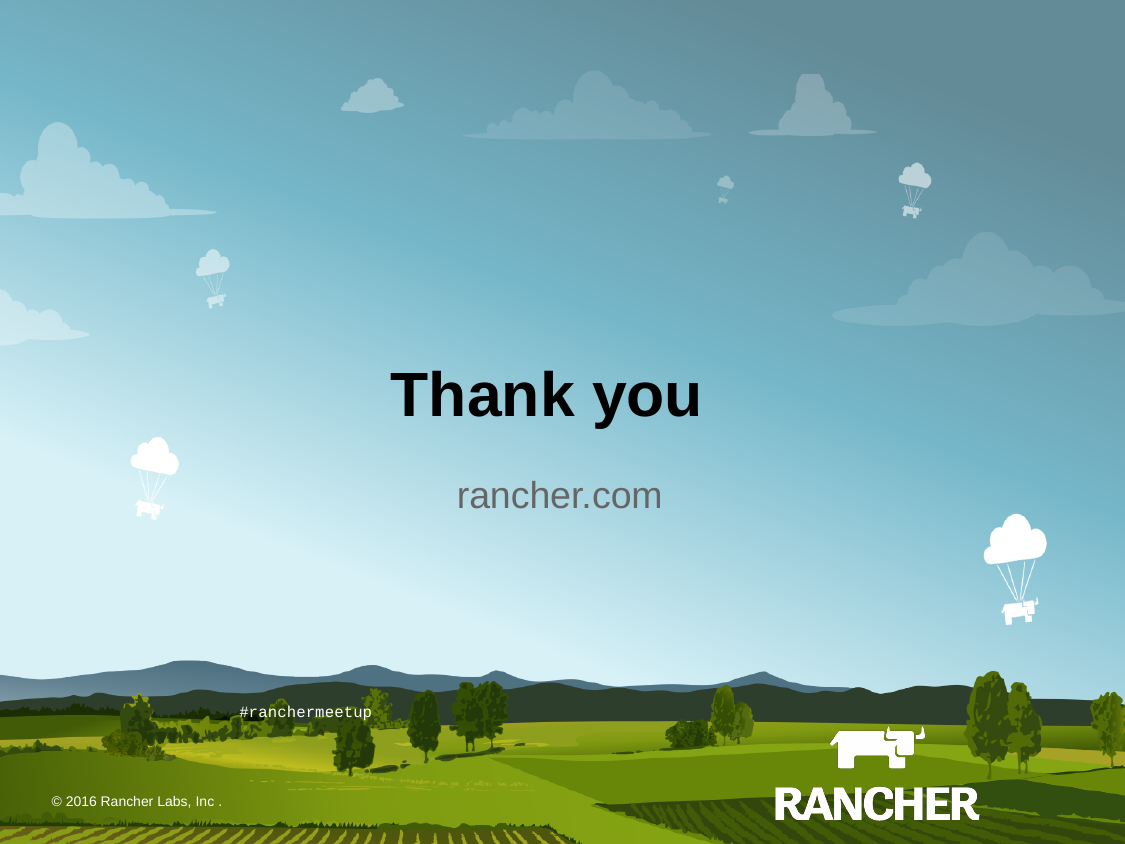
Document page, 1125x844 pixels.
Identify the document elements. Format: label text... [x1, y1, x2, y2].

title Thank you [338, 301, 756, 444]
text_box #ranchermeetup [224, 694, 388, 729]
picture [0, 0, 1125, 844]
subtitle rancher.com [197, 455, 922, 553]
